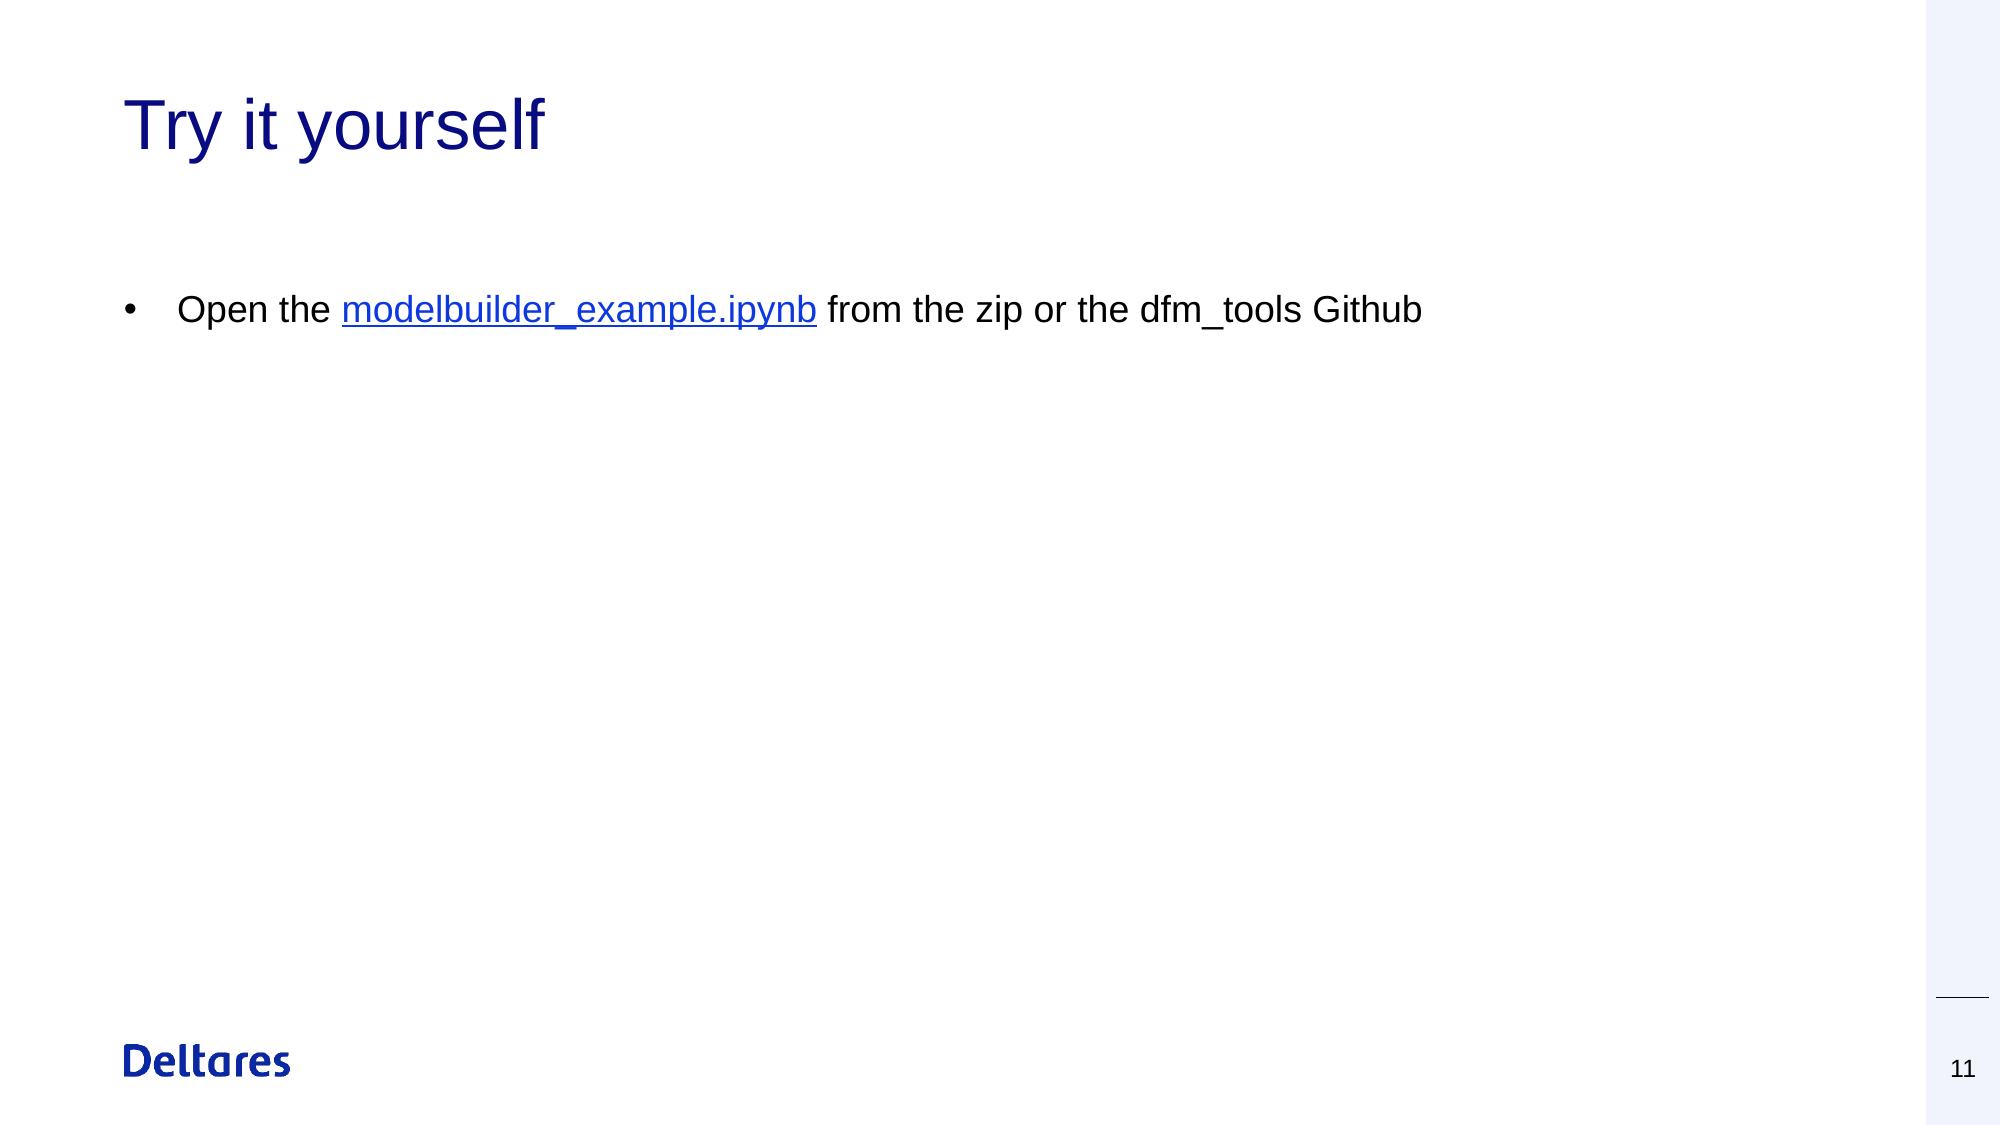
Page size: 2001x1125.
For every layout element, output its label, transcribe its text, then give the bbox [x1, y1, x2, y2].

title Try it yourself [123, 88, 1850, 243]
list Open the modelbuilder_example.ipynb from the zip or the dfm_tools Github [123, 290, 1849, 999]
picture [108, 1028, 304, 1092]
slide_number 11 [1926, 1052, 2000, 1083]
